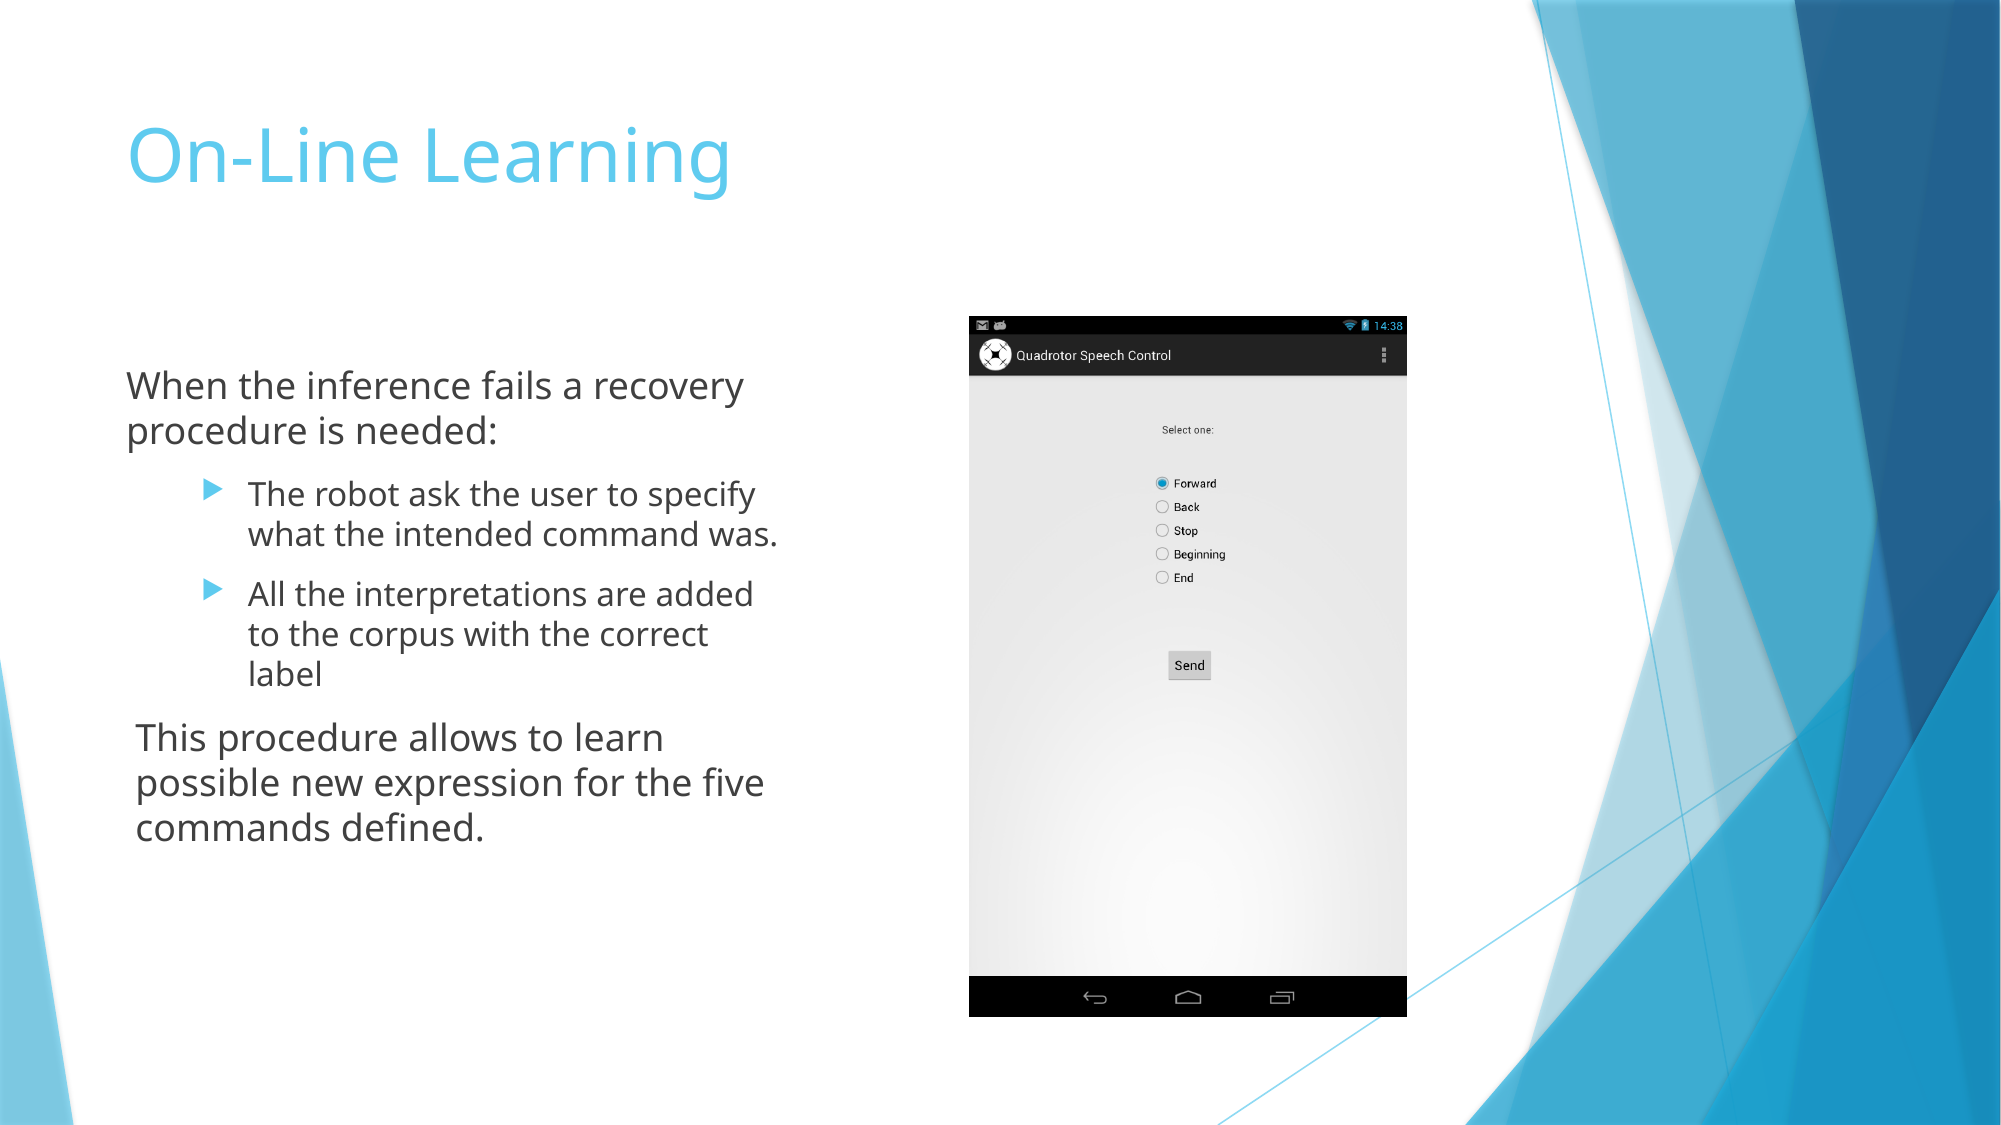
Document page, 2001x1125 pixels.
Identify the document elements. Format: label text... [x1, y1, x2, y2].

picture [968, 316, 1408, 1018]
title On-Line Learning [111, 99, 1522, 317]
list When the inference fails a recovery procedure is needed: The robot ask the user to specify what the intended command was. All the interpretations are added to the corpus with the correct label This procedure allows to learn possible new expression for the five commands defined. [111, 354, 798, 992]
